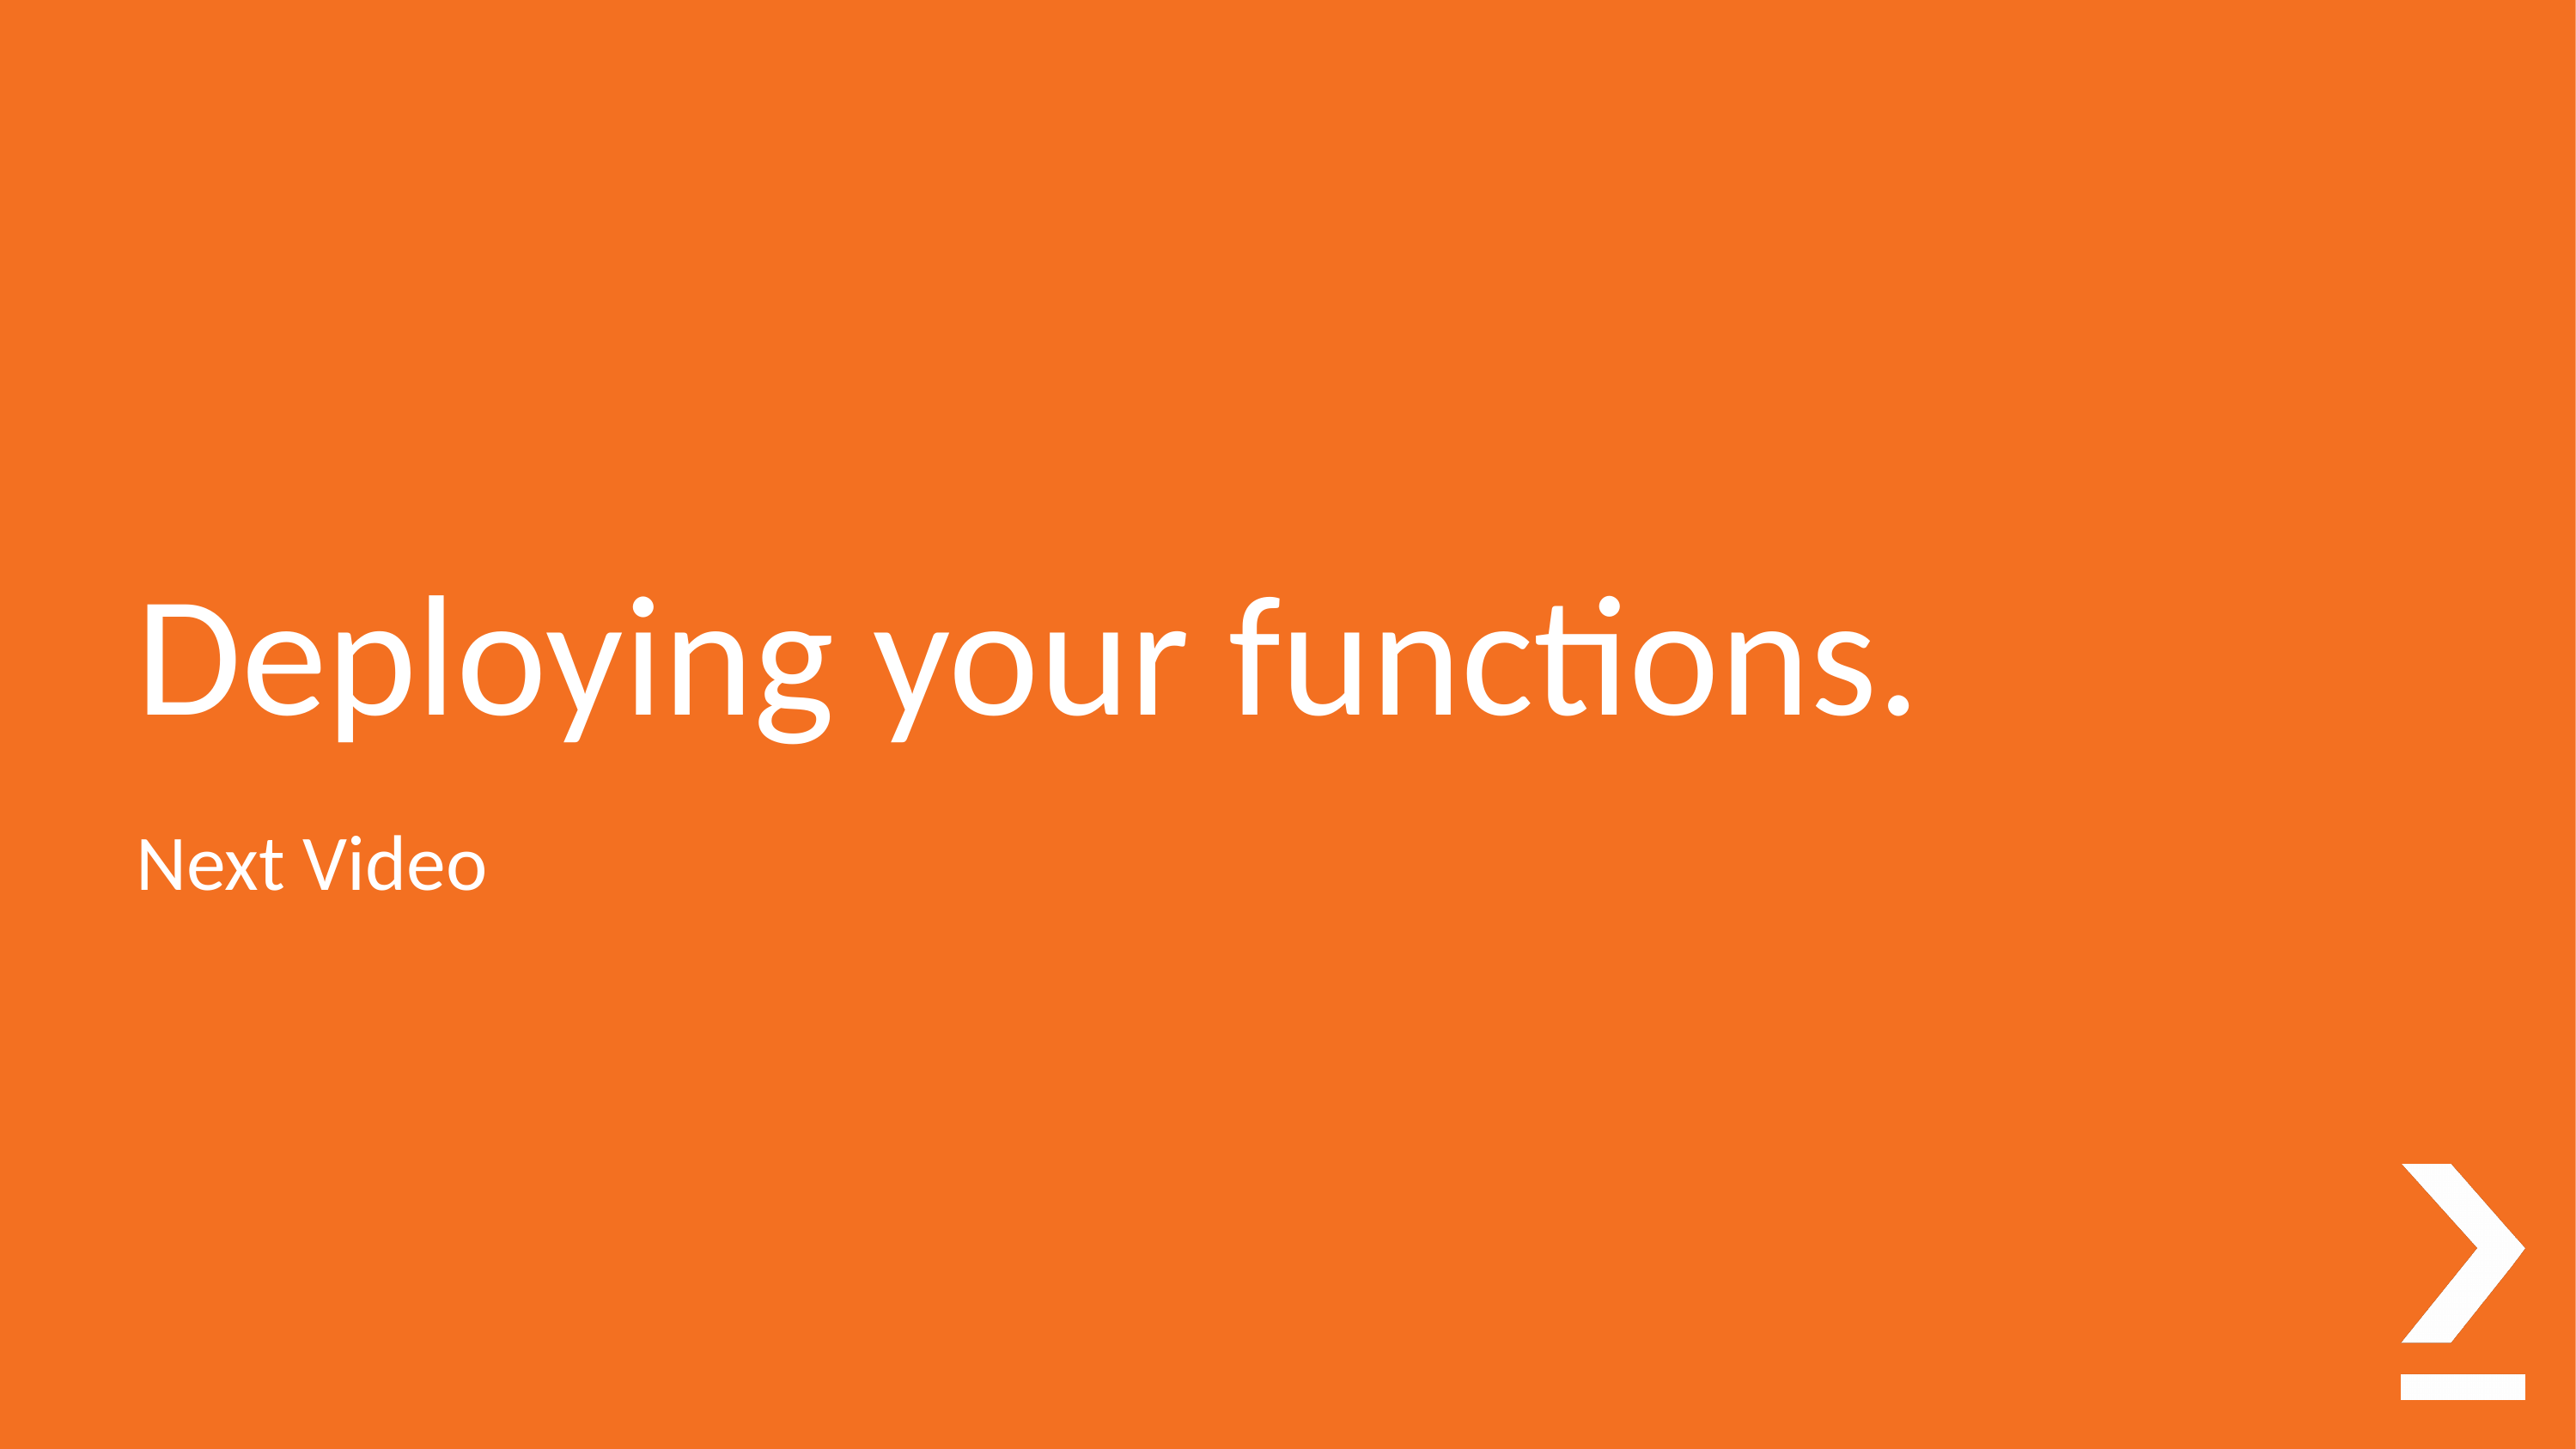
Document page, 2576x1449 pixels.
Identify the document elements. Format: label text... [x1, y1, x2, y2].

title Deploying your functions. [110, 512, 2427, 776]
picture [2401, 1164, 2525, 1400]
subtitle Next Video [110, 785, 2427, 908]
